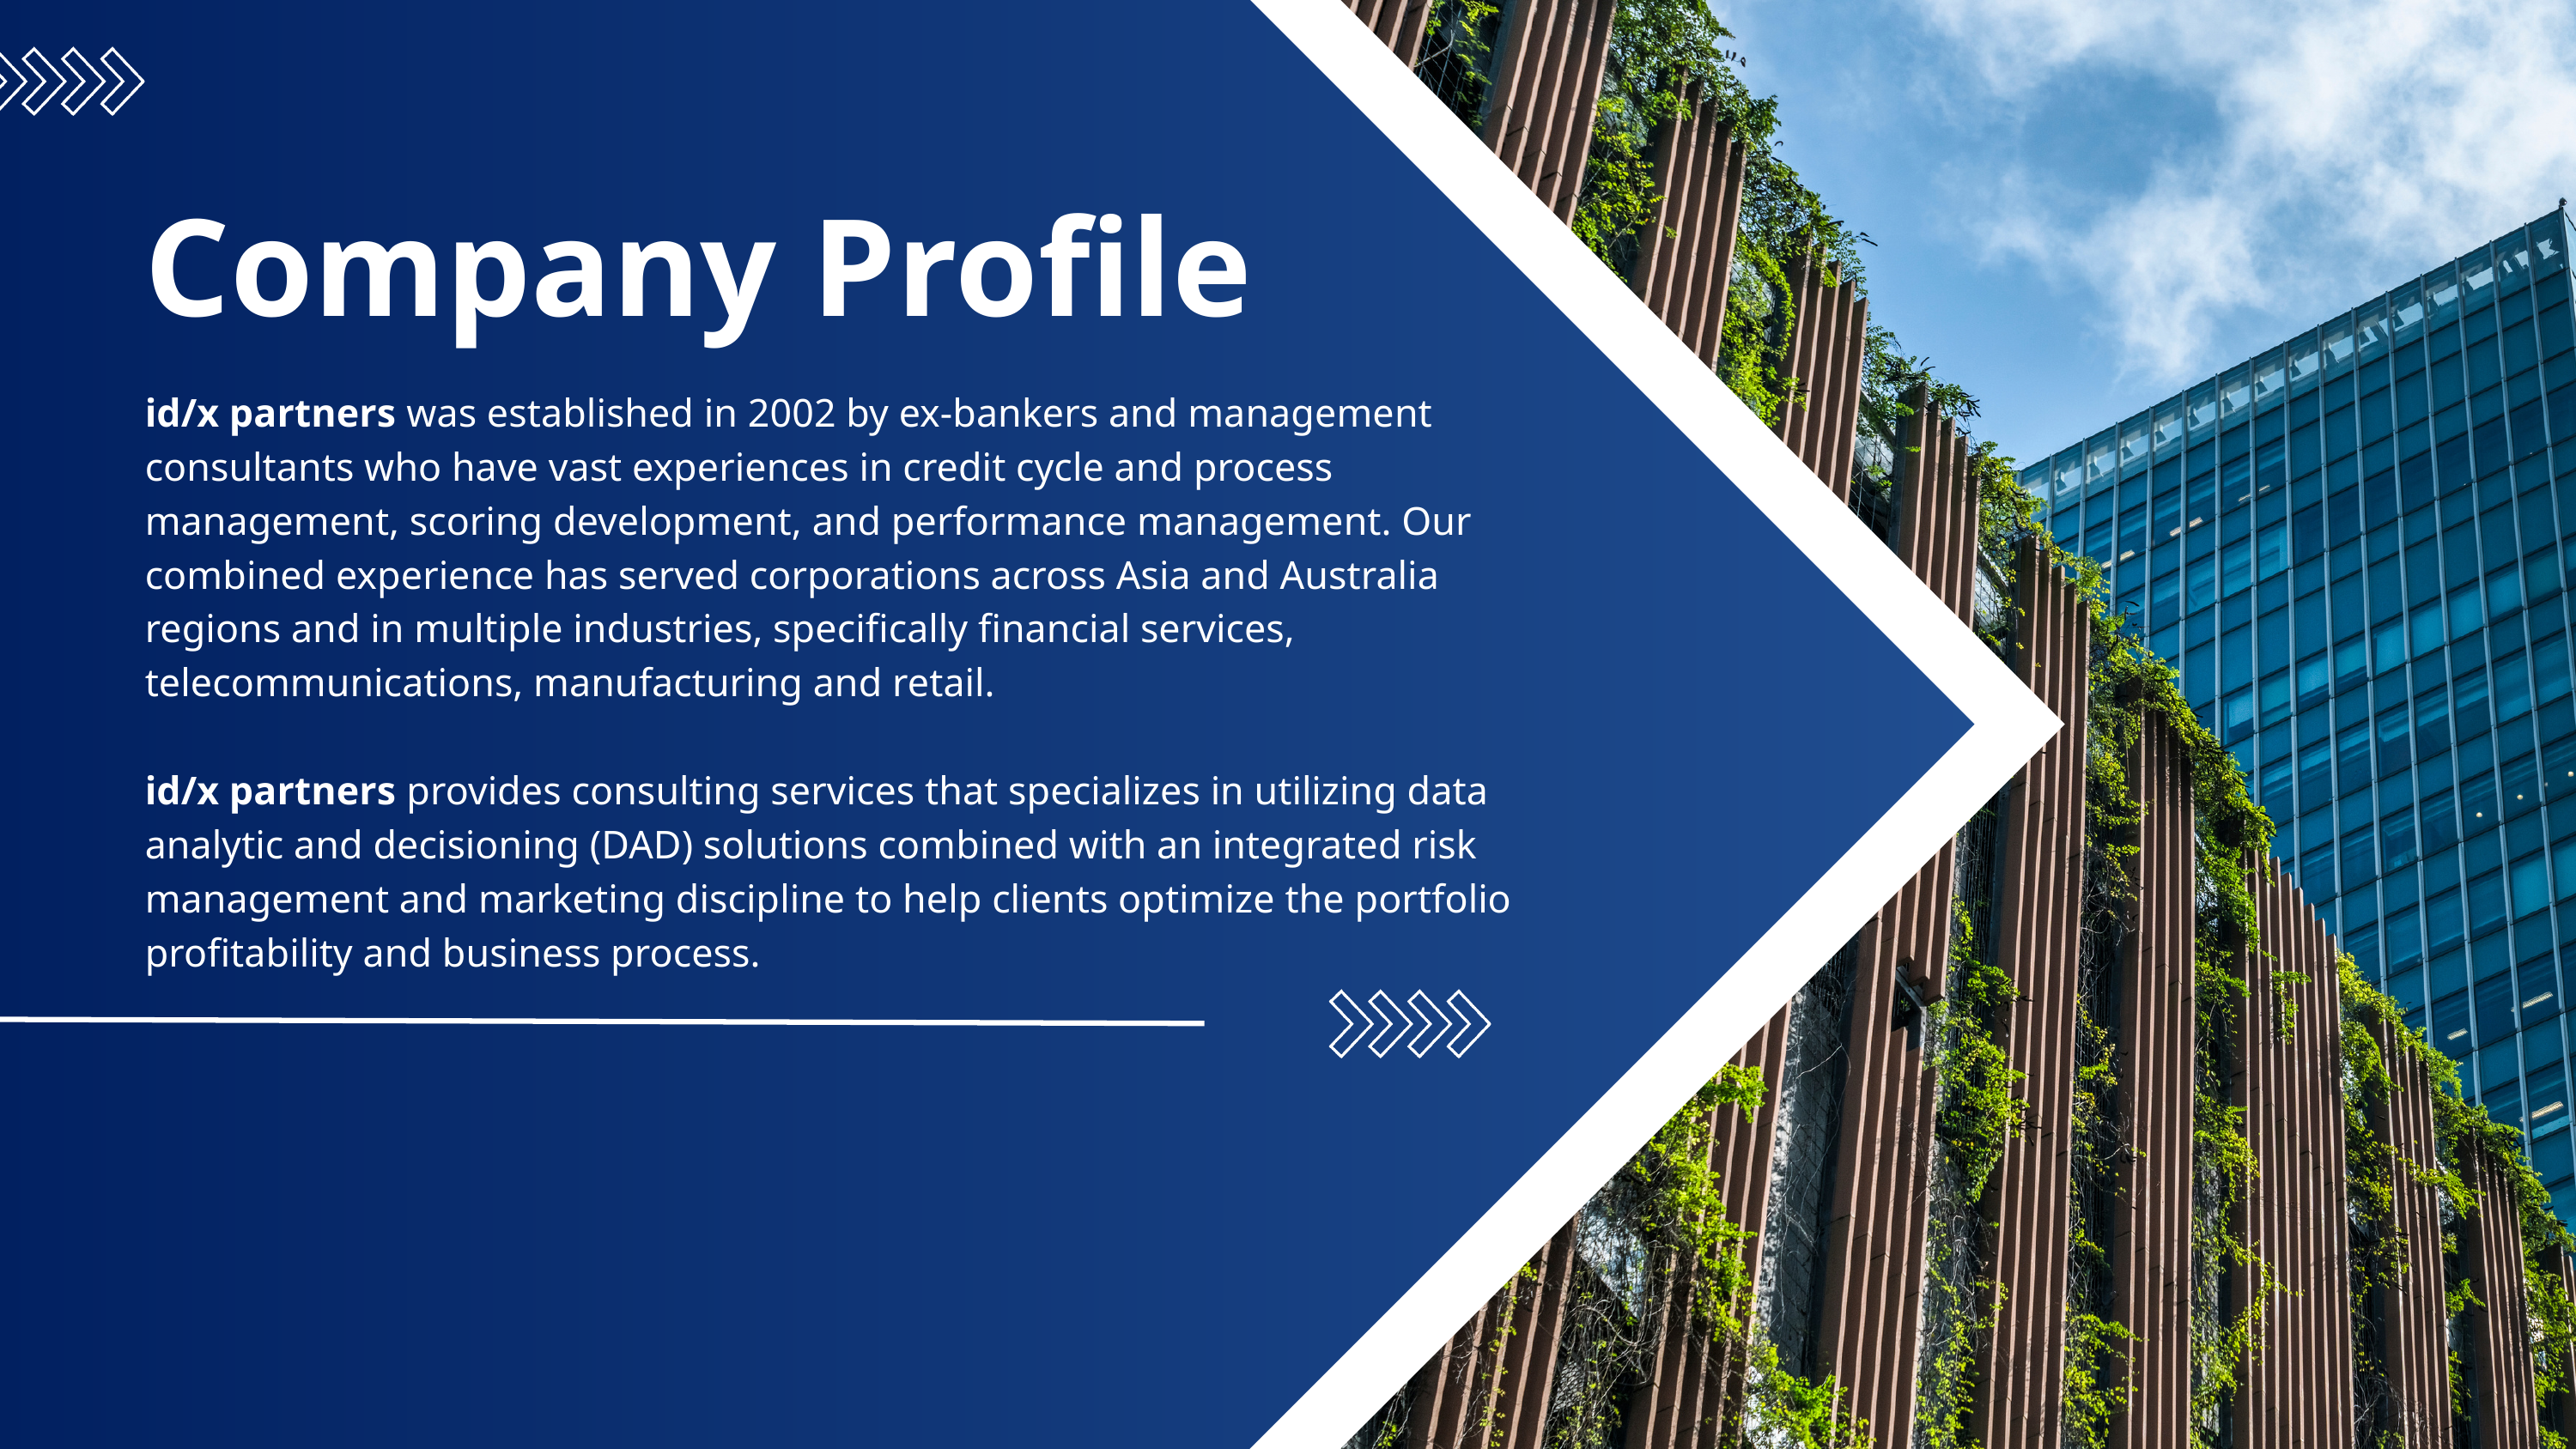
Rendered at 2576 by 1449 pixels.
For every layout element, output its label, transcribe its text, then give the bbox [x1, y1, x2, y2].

text_box [0, 46, 145, 116]
text_box Company Profile [144, 191, 1155, 343]
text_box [1161, 0, 1281, 1449]
text_box id/x partners was established in 2002 by ex-bankers and management consultants who have vast experiences in credit cycle and process management, scoring development, and performance management. Our combined experience has served corporations across Asia and Australia regions and in multiple industries, specifically financial services, telecommunications, manufacturing and retail. id/x partners provides consulting services that specializes in utilizing data analytic and decisioning (DAD) solutions combined with an integrated risk management and marketing discipline to help clients optimize the portfolio profitability and business process. [144, 380, 1155, 1029]
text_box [1287, 0, 2576, 1449]
